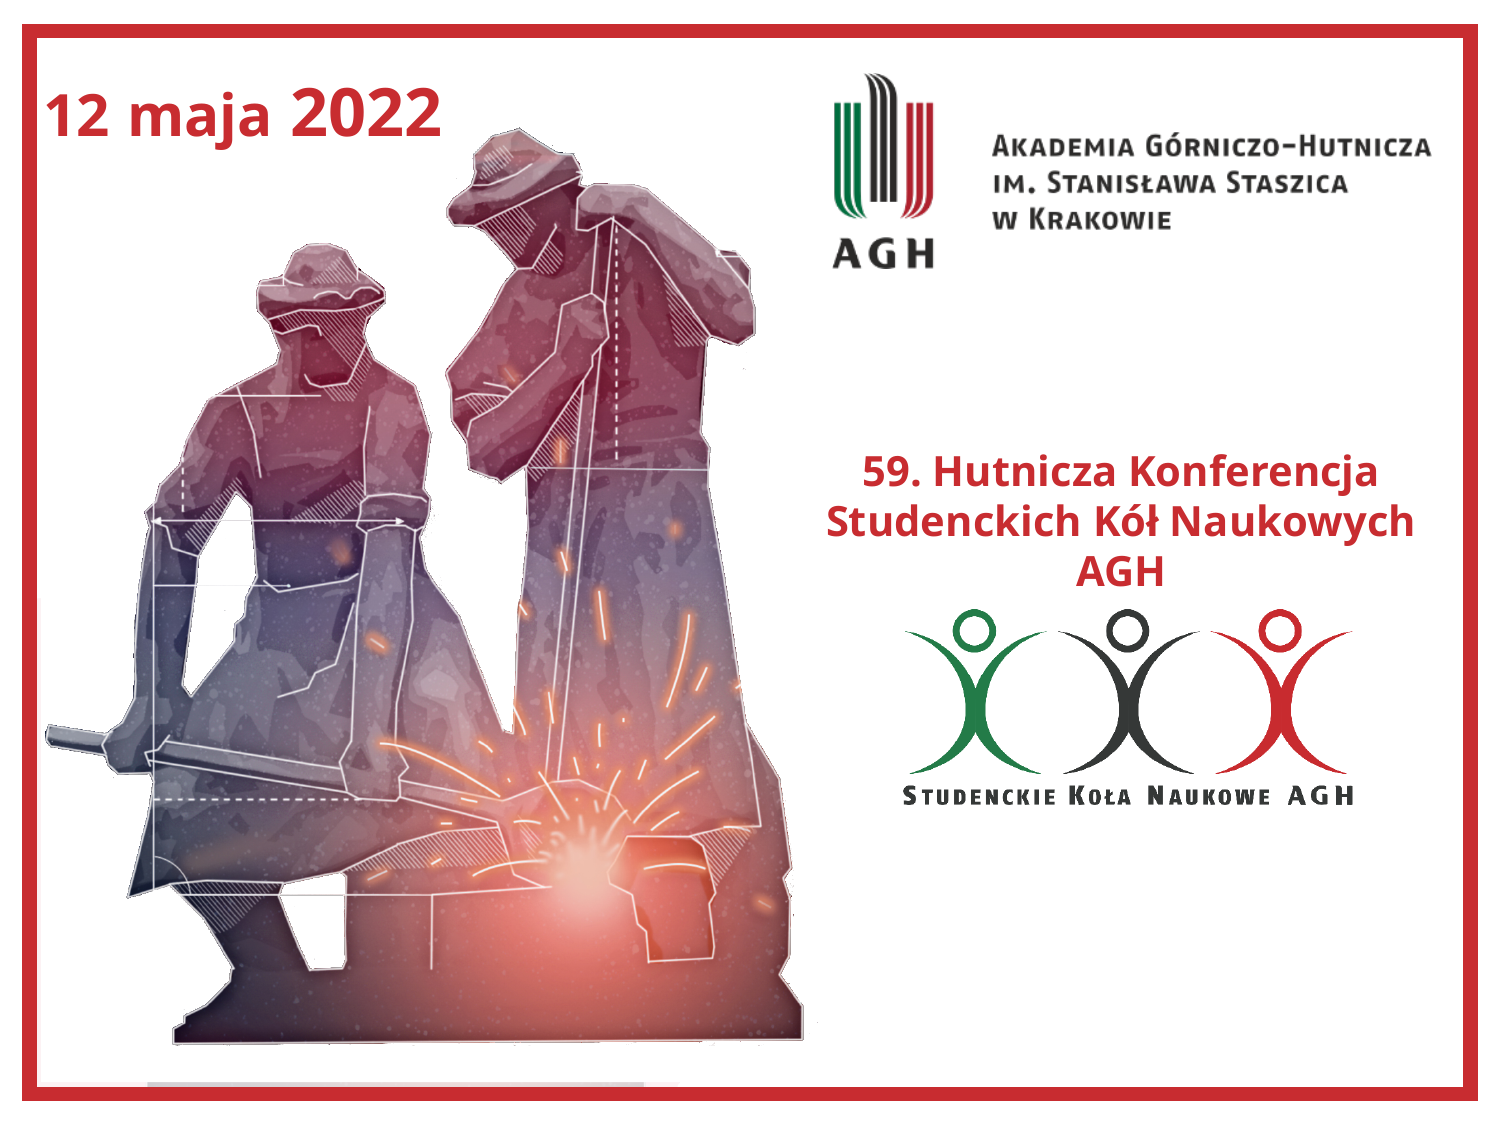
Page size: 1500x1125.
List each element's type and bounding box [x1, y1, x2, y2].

picture [903, 609, 1353, 805]
picture [341, 121, 353, 128]
picture [248, 121, 259, 130]
picture [39, 73, 1432, 1046]
picture [195, 121, 206, 130]
